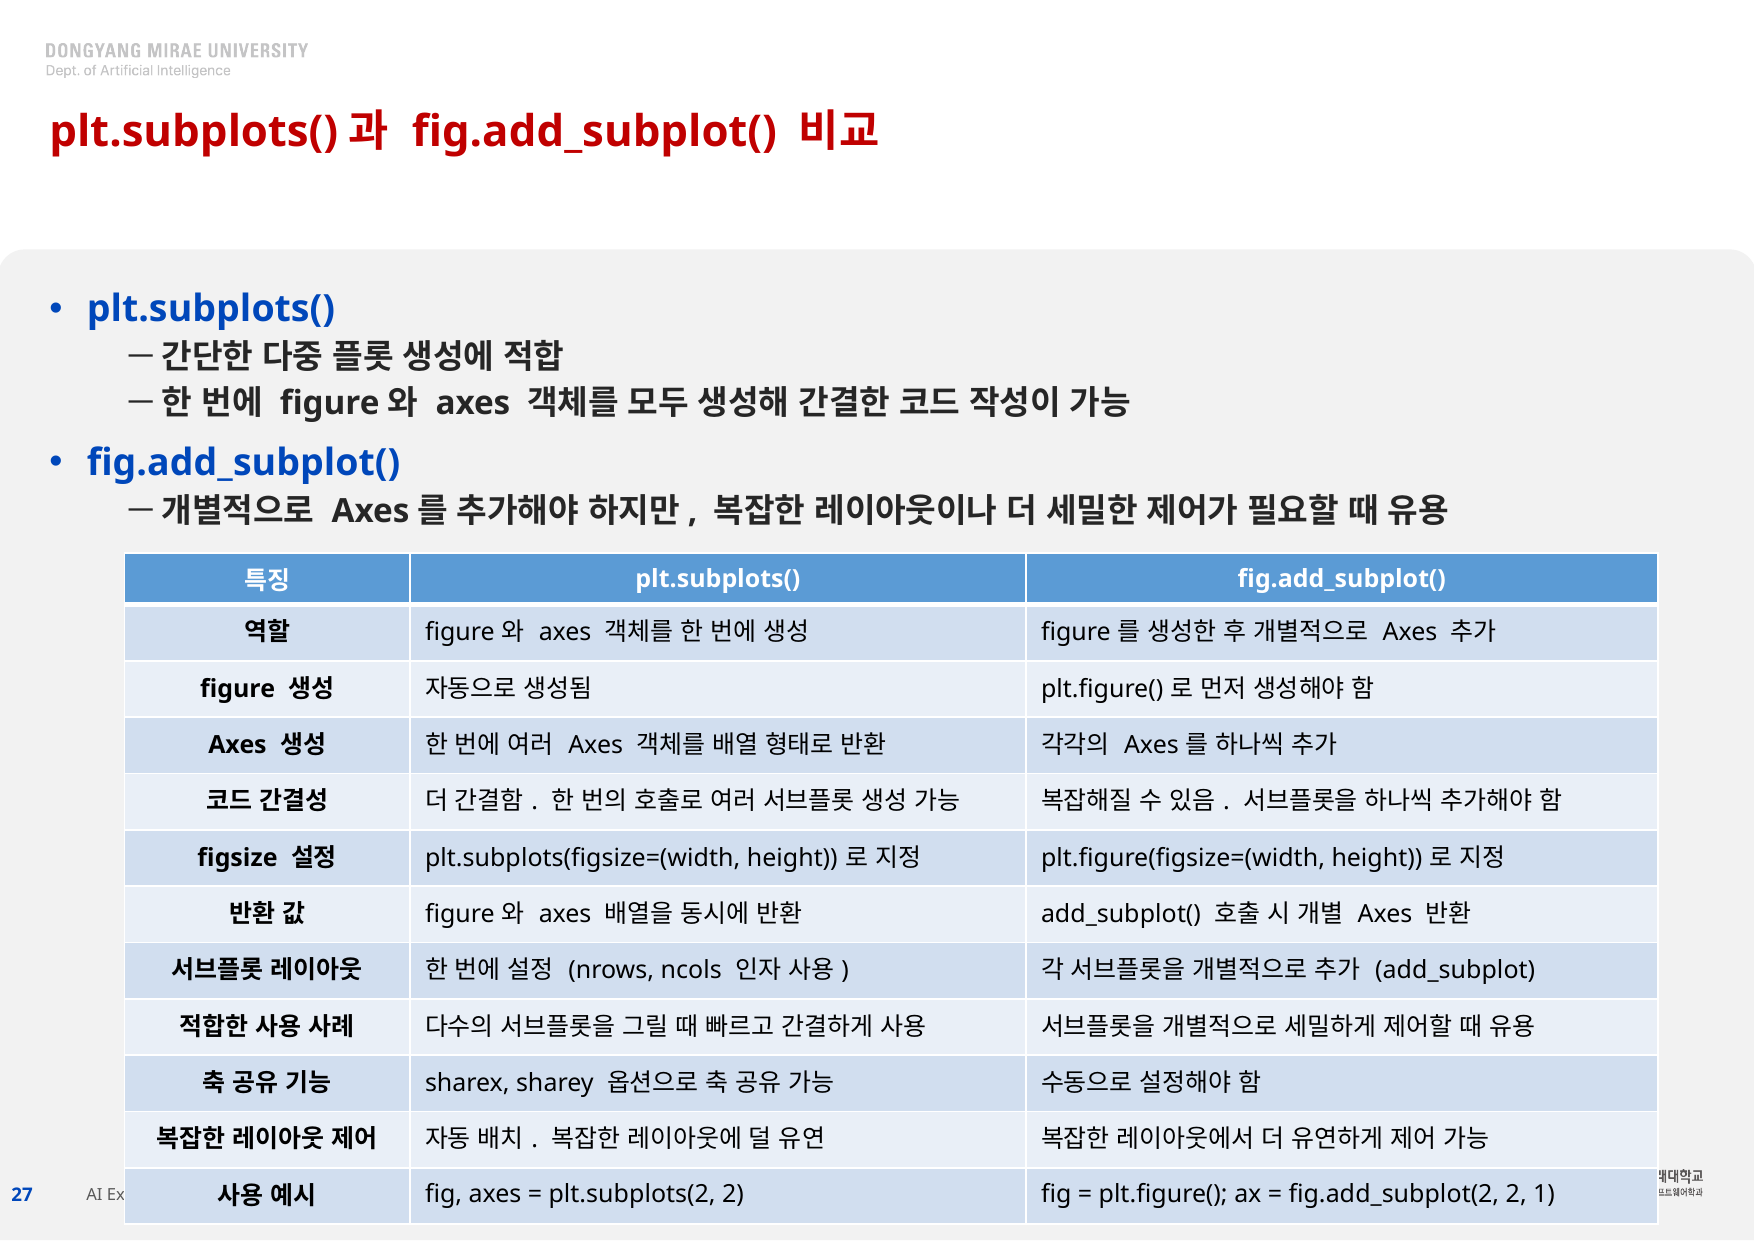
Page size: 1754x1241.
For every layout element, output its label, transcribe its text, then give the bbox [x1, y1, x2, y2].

table_cell 서브플롯 레이아웃 [125, 943, 409, 998]
table_cell sharex, sharey 옵션으로 축 공유 가능 [411, 1056, 1025, 1111]
table_cell 서브플롯을 개별적으로 세밀하게 제어할 때 유용 [1027, 1000, 1657, 1054]
table_cell 축 공유 기능 [125, 1056, 409, 1111]
table_cell Axes 생성 [125, 718, 409, 773]
table_cell plt.figure()로 먼저 생성해야 함 [1027, 662, 1657, 716]
table_cell fig, axes = plt.subplots(2, 2) [411, 1169, 1025, 1223]
table_cell 복잡해질 수 있음. 서브플롯을 하나씩 추가해야 함 [1027, 774, 1657, 829]
table_cell 복잡한 레이아웃에서 더 유연하게 제어 가능 [1027, 1112, 1657, 1167]
table_cell figure 생성 [125, 662, 409, 716]
title plt.subplots()과 fig.add_subplot() 비교 [34, 101, 1754, 157]
table_cell figsize 설정 [125, 831, 409, 885]
table_cell figure와 axes 배열을 동시에 반환 [411, 887, 1025, 942]
table_cell 복잡한 레이아웃 제어 [125, 1112, 409, 1167]
table_cell 반환 값 [125, 887, 409, 942]
table_cell 각각의 Axes를 하나씩 추가 [1027, 718, 1657, 773]
table_cell 수동으로 설정해야 함 [1027, 1056, 1657, 1111]
list plt.subplots() 간단한 다중 플롯 생성에 적합 한 번에 figure와 axes 객체를 모두 생성해 간결한 코드 작성이 가능 fig.add_subplot() 개별적으로 Axes를 추가해야 하지만, 복잡한 레이아웃이나 더 세밀한 제어가 필요할 때 유용 [34, 281, 1703, 1116]
table_header fig.add_subplot() [1027, 554, 1657, 602]
table_cell 역할 [125, 607, 409, 660]
picture [46, 43, 308, 78]
table_cell 각 서브플롯을 개별적으로 추가 (add_subplot) [1027, 943, 1657, 998]
table_cell plt.subplots(figsize=(width, height))로 지정 [411, 831, 1025, 885]
table_cell 사용 예시 [125, 1169, 409, 1223]
table_cell fig = plt.figure(); ax = fig.add_subplot(2, 2, 1) [1027, 1169, 1657, 1223]
table_cell 적합한 사용 사례 [125, 1000, 409, 1054]
table_header plt.subplots() [411, 554, 1025, 602]
table_cell add_subplot() 호출 시 개별 Axes 반환 [1027, 887, 1657, 942]
table_cell 더 간결함. 한 번의 호출로 여러 서브플롯 생성 가능 [411, 774, 1025, 829]
table_cell figure를 생성한 후 개별적으로 Axes 추가 [1027, 607, 1657, 660]
table_cell 한 번에 설정 (nrows, ncols 인자 사용) [411, 943, 1025, 998]
table_cell 자동으로 생성됨 [411, 662, 1025, 716]
table_cell plt.figure(figsize=(width, height))로 지정 [1027, 831, 1657, 885]
table_cell figure와 axes 객체를 한 번에 생성 [411, 607, 1025, 660]
table_cell 다수의 서브플롯을 그릴 때 빠르고 간결하게 사용 [411, 1000, 1025, 1054]
table_cell 코드 간결성 [125, 774, 409, 829]
table_header 특징 [125, 554, 409, 602]
table_cell 한 번에 여러 Axes 객체를 배열 형태로 반환 [411, 718, 1025, 773]
table_cell 자동 배치. 복잡한 레이아웃에 덜 유연 [411, 1112, 1025, 1167]
picture [1659, 1169, 1703, 1197]
